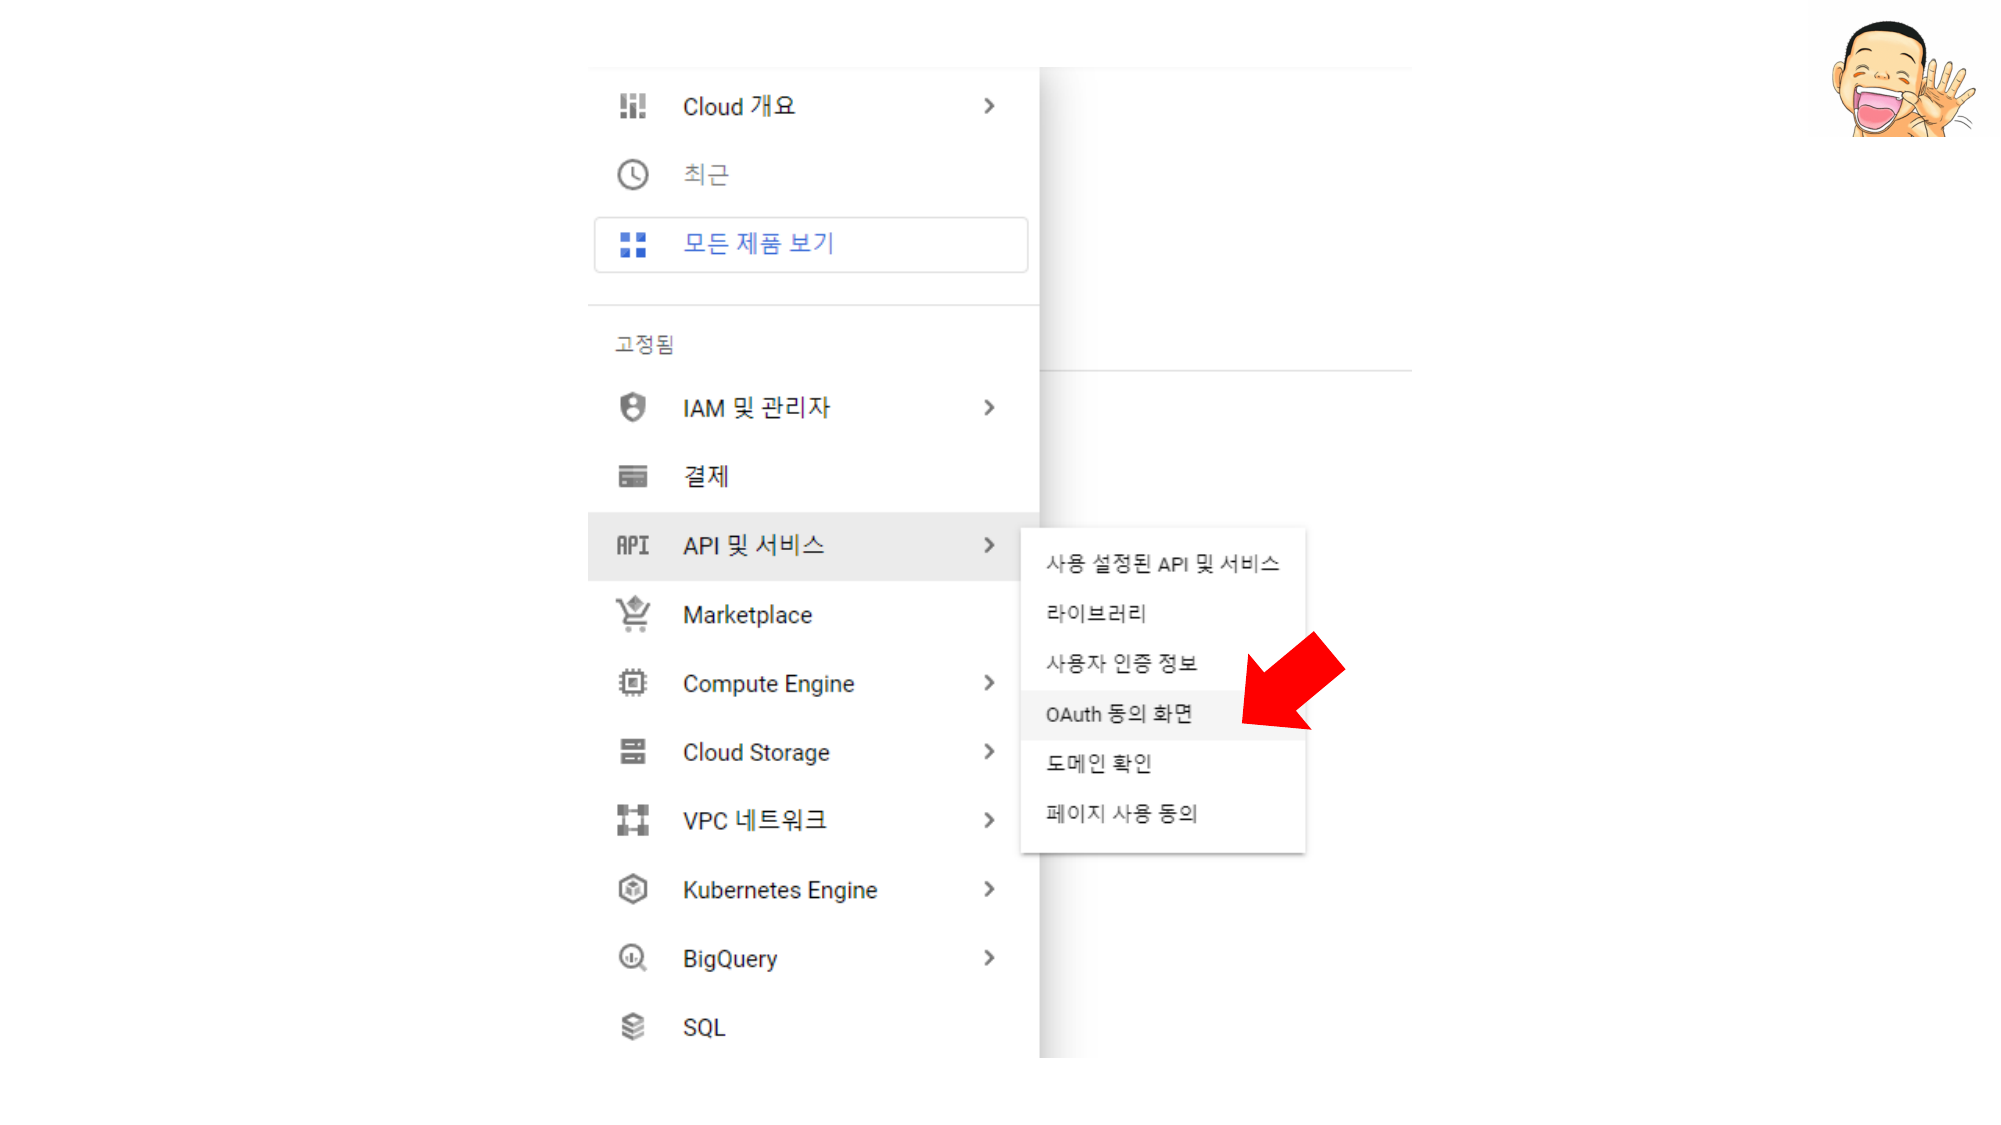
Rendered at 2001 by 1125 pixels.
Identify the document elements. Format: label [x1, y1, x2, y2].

picture [1808, 0, 2000, 137]
picture [588, 67, 1412, 1058]
